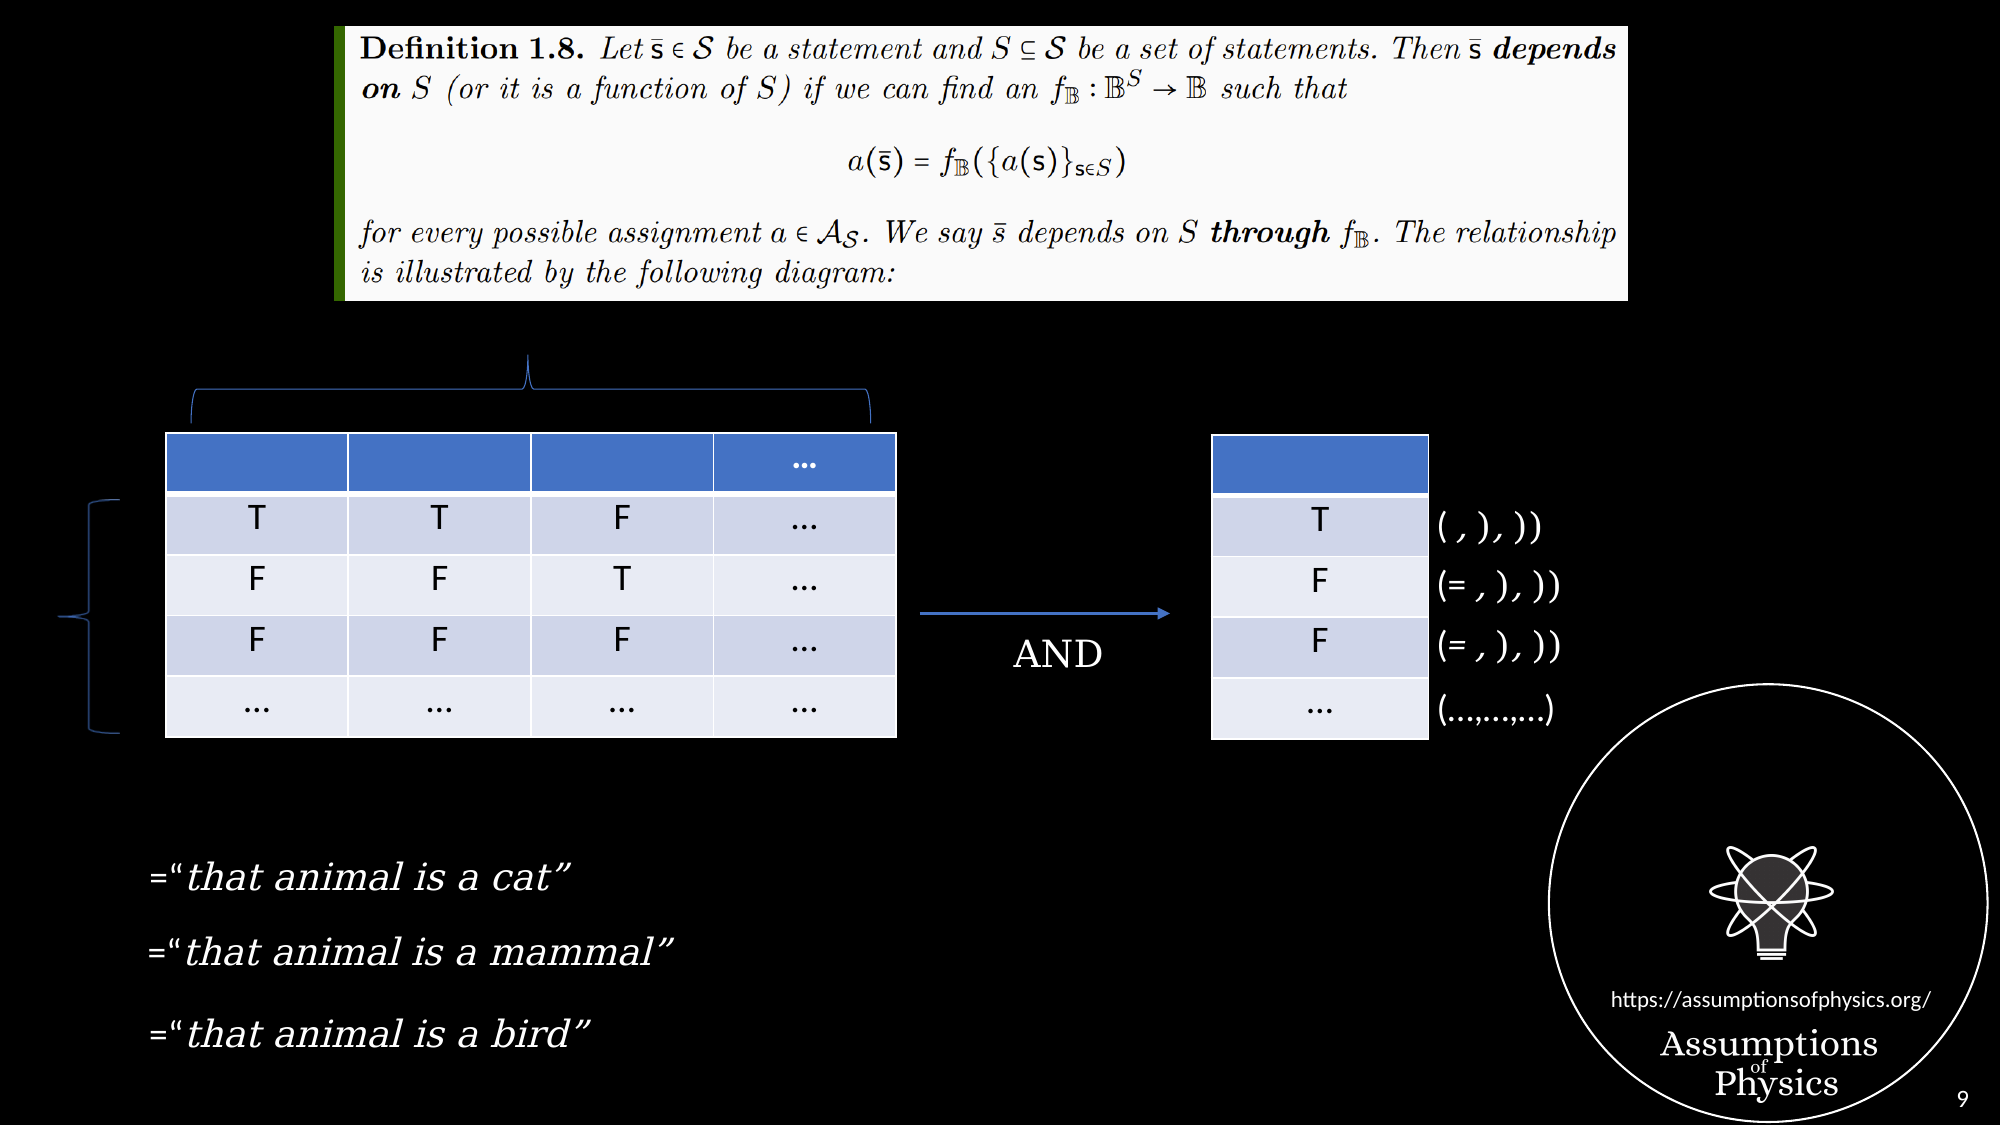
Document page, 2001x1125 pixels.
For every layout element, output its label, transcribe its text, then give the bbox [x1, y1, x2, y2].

slide_number 9 [1893, 1078, 1985, 1116]
picture [1709, 846, 1834, 960]
picture [56, 499, 120, 734]
picture [334, 26, 1629, 301]
text_box [190, 354, 872, 424]
picture [1660, 1029, 1877, 1103]
